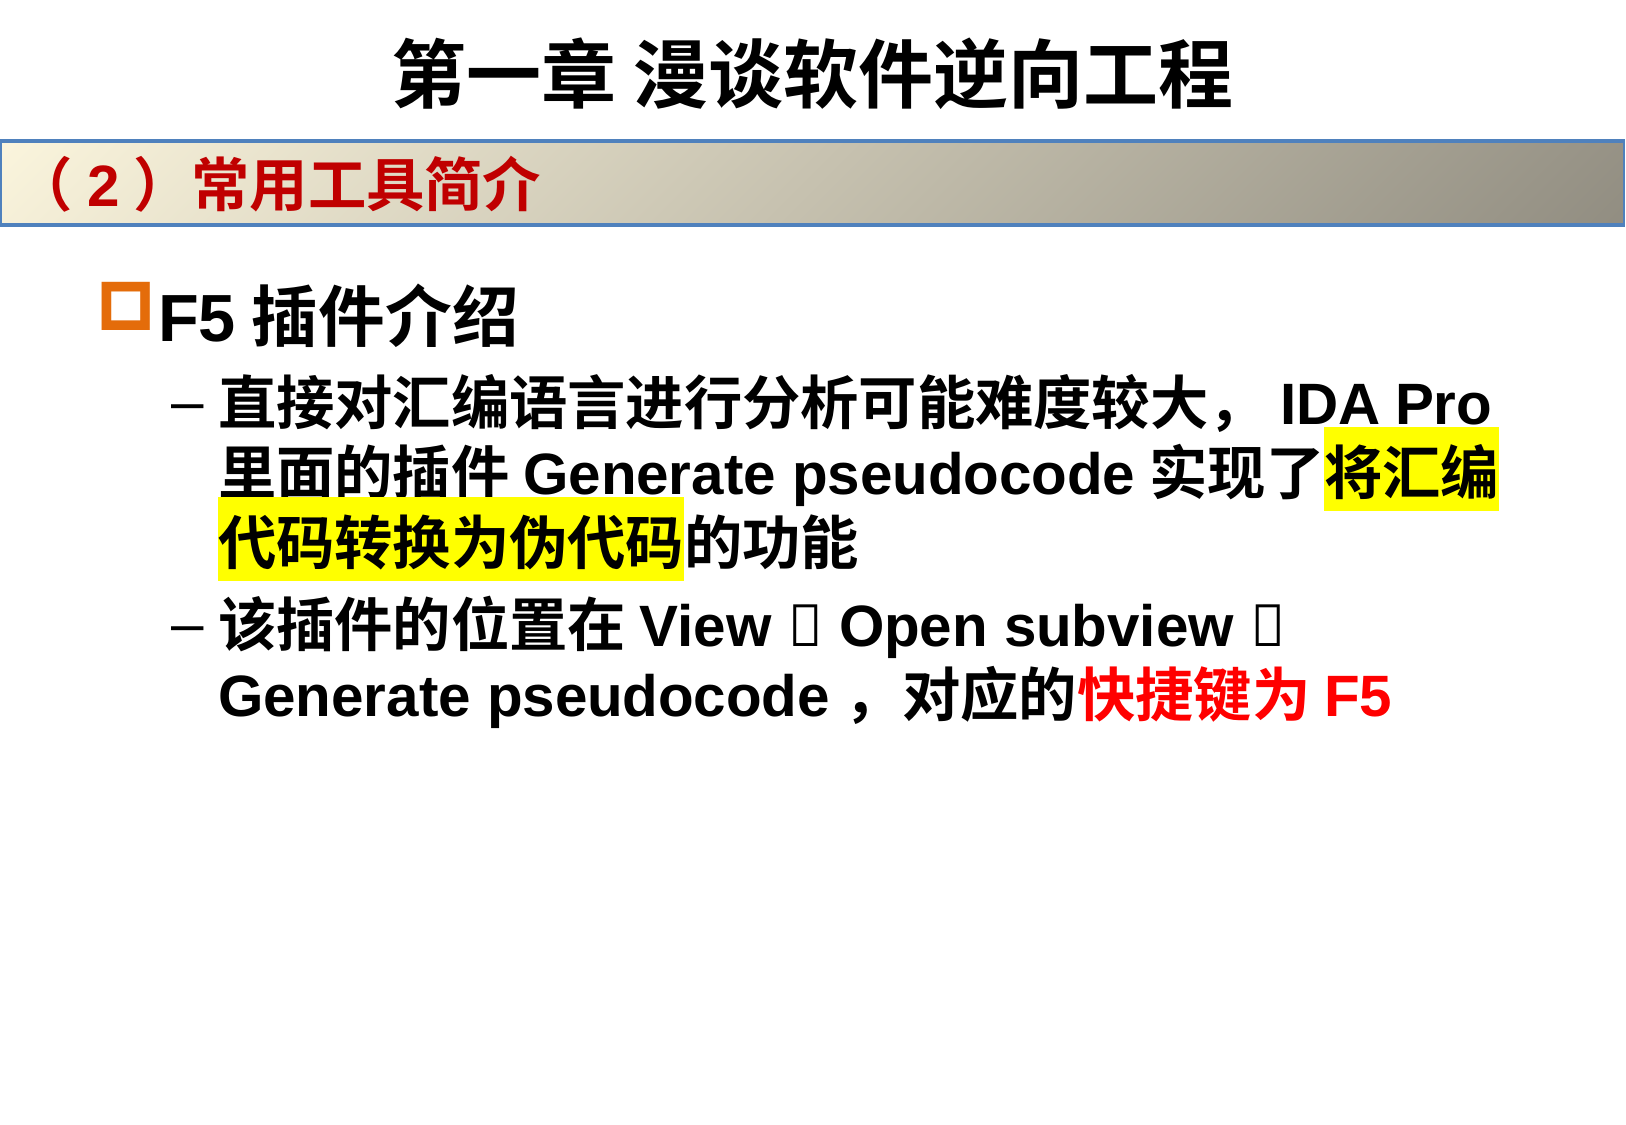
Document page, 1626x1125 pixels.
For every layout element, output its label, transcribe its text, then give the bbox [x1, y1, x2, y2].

title 第一章 漫谈软件逆向工程 [81, 19, 1544, 126]
text_box （2）常用工具简介 [0, 139, 1625, 227]
list F5插件介绍 直接对汇编语言进行分析可能难度较大，IDA Pro里面的插件Generate pseudocode实现了将汇编代码转换为伪代码的功能 该插件的位置在View  Open subview  Generate pseudocode，对应的快捷键为F5 [81, 267, 1544, 1047]
